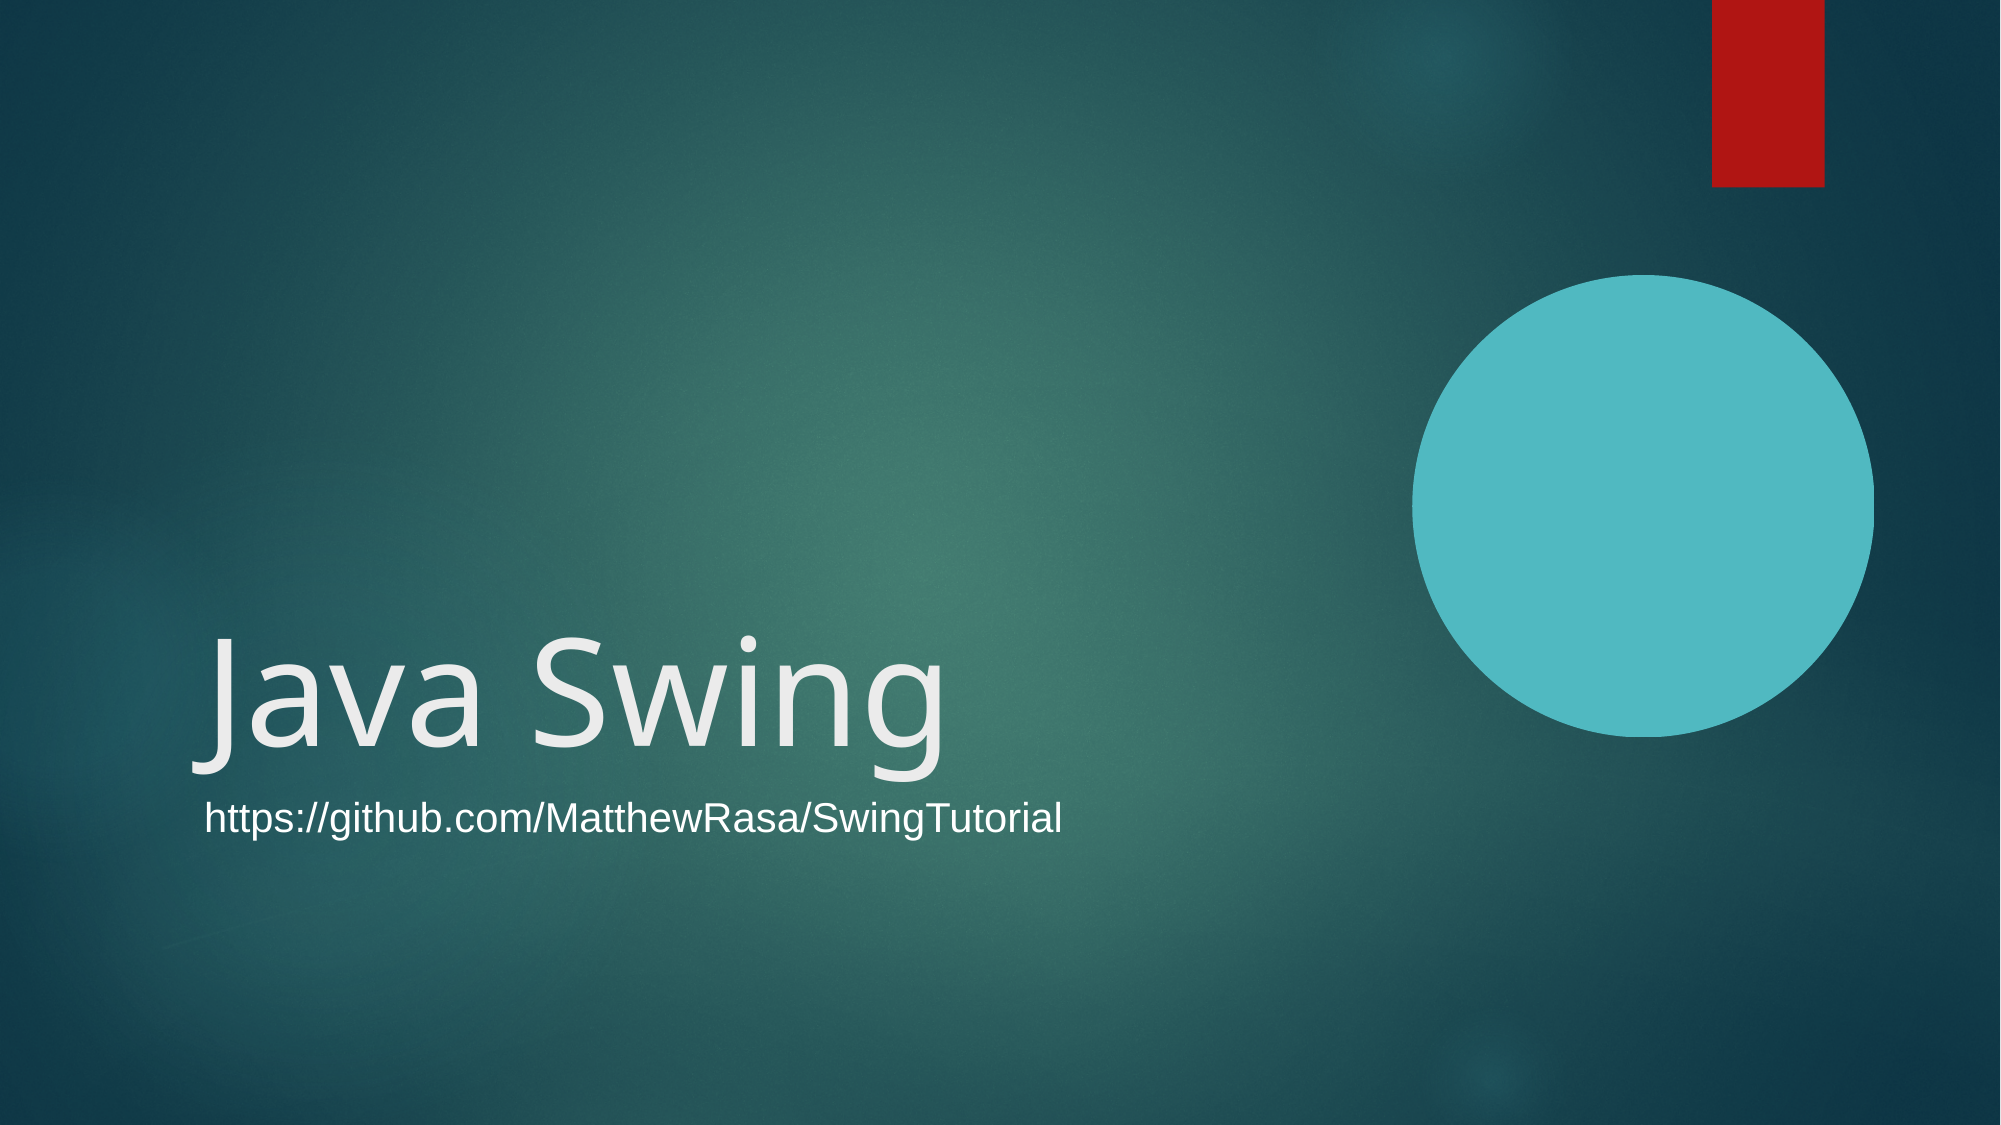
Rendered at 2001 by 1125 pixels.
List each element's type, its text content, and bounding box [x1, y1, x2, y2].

text_box https://github.com/MatthewRasa/SwingTutorial [189, 783, 1638, 925]
picture [0, 0, 2001, 1125]
text_box Java Swing [189, 237, 1638, 783]
